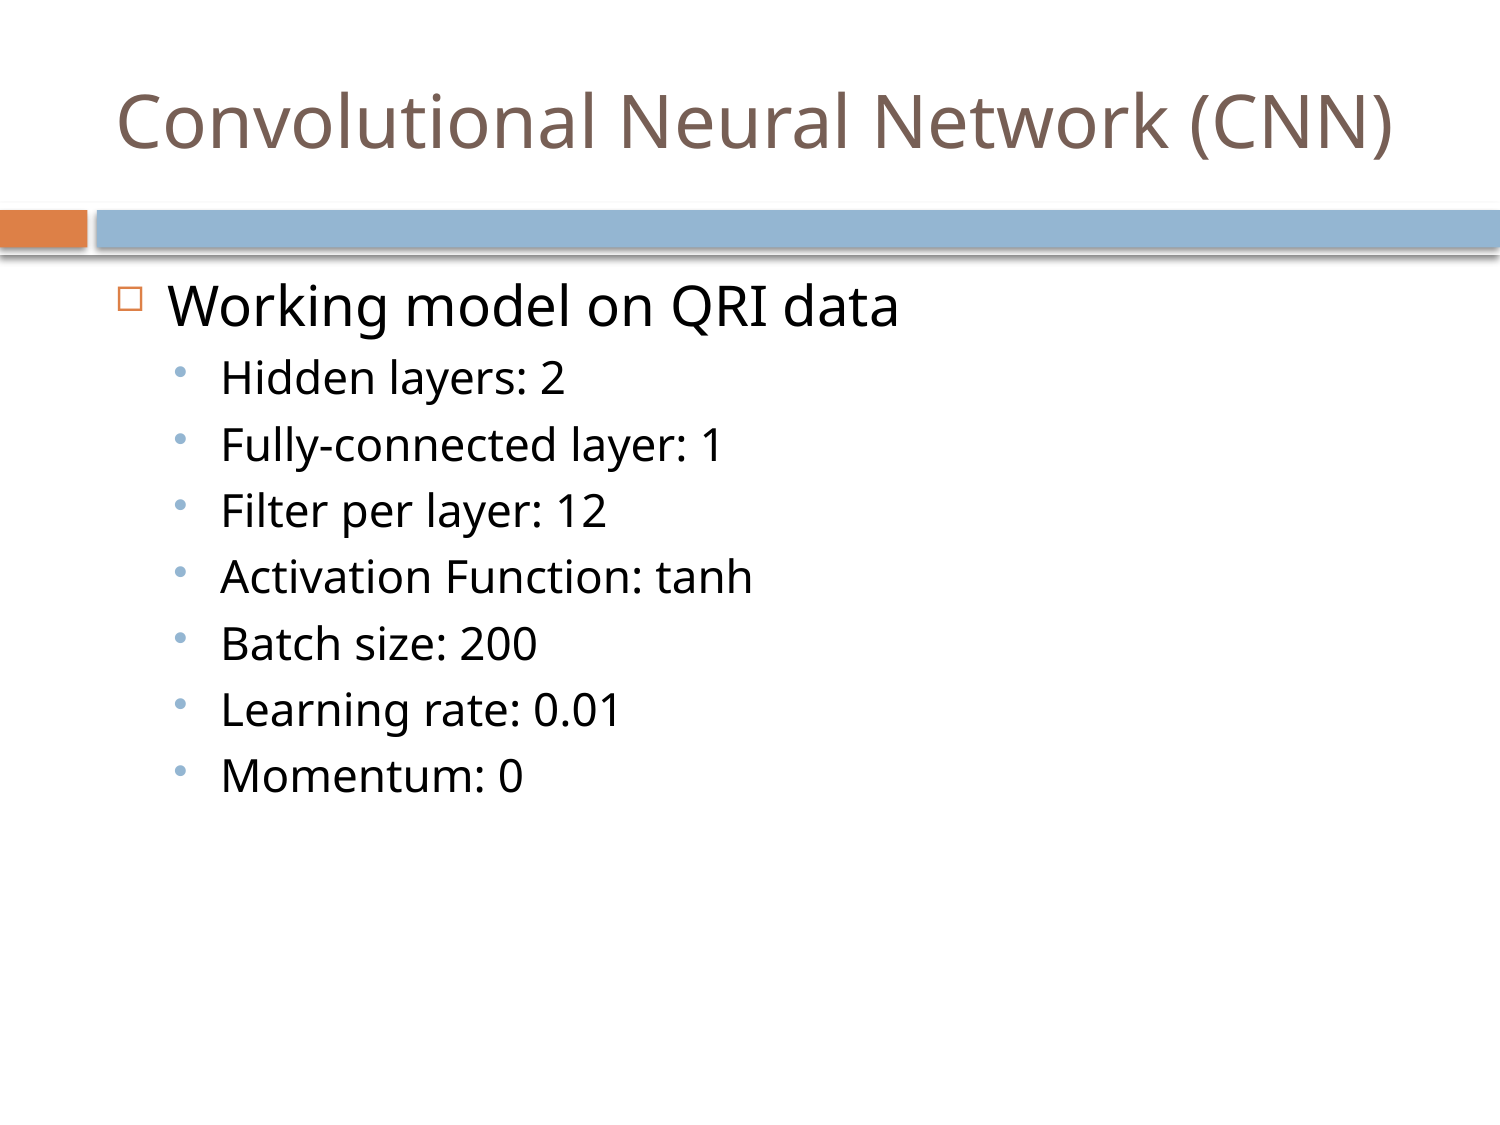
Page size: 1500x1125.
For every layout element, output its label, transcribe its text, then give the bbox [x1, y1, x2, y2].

list Working model on QRI data Hidden layers: 2 Fully-connected layer: 1 Filter per layer: 12 Activation Function: tanh Batch size: 200 Learning rate: 0.01 Momentum: 0 [100, 262, 1438, 1000]
title Convolutional Neural Network (CNN) [100, 37, 1438, 200]
